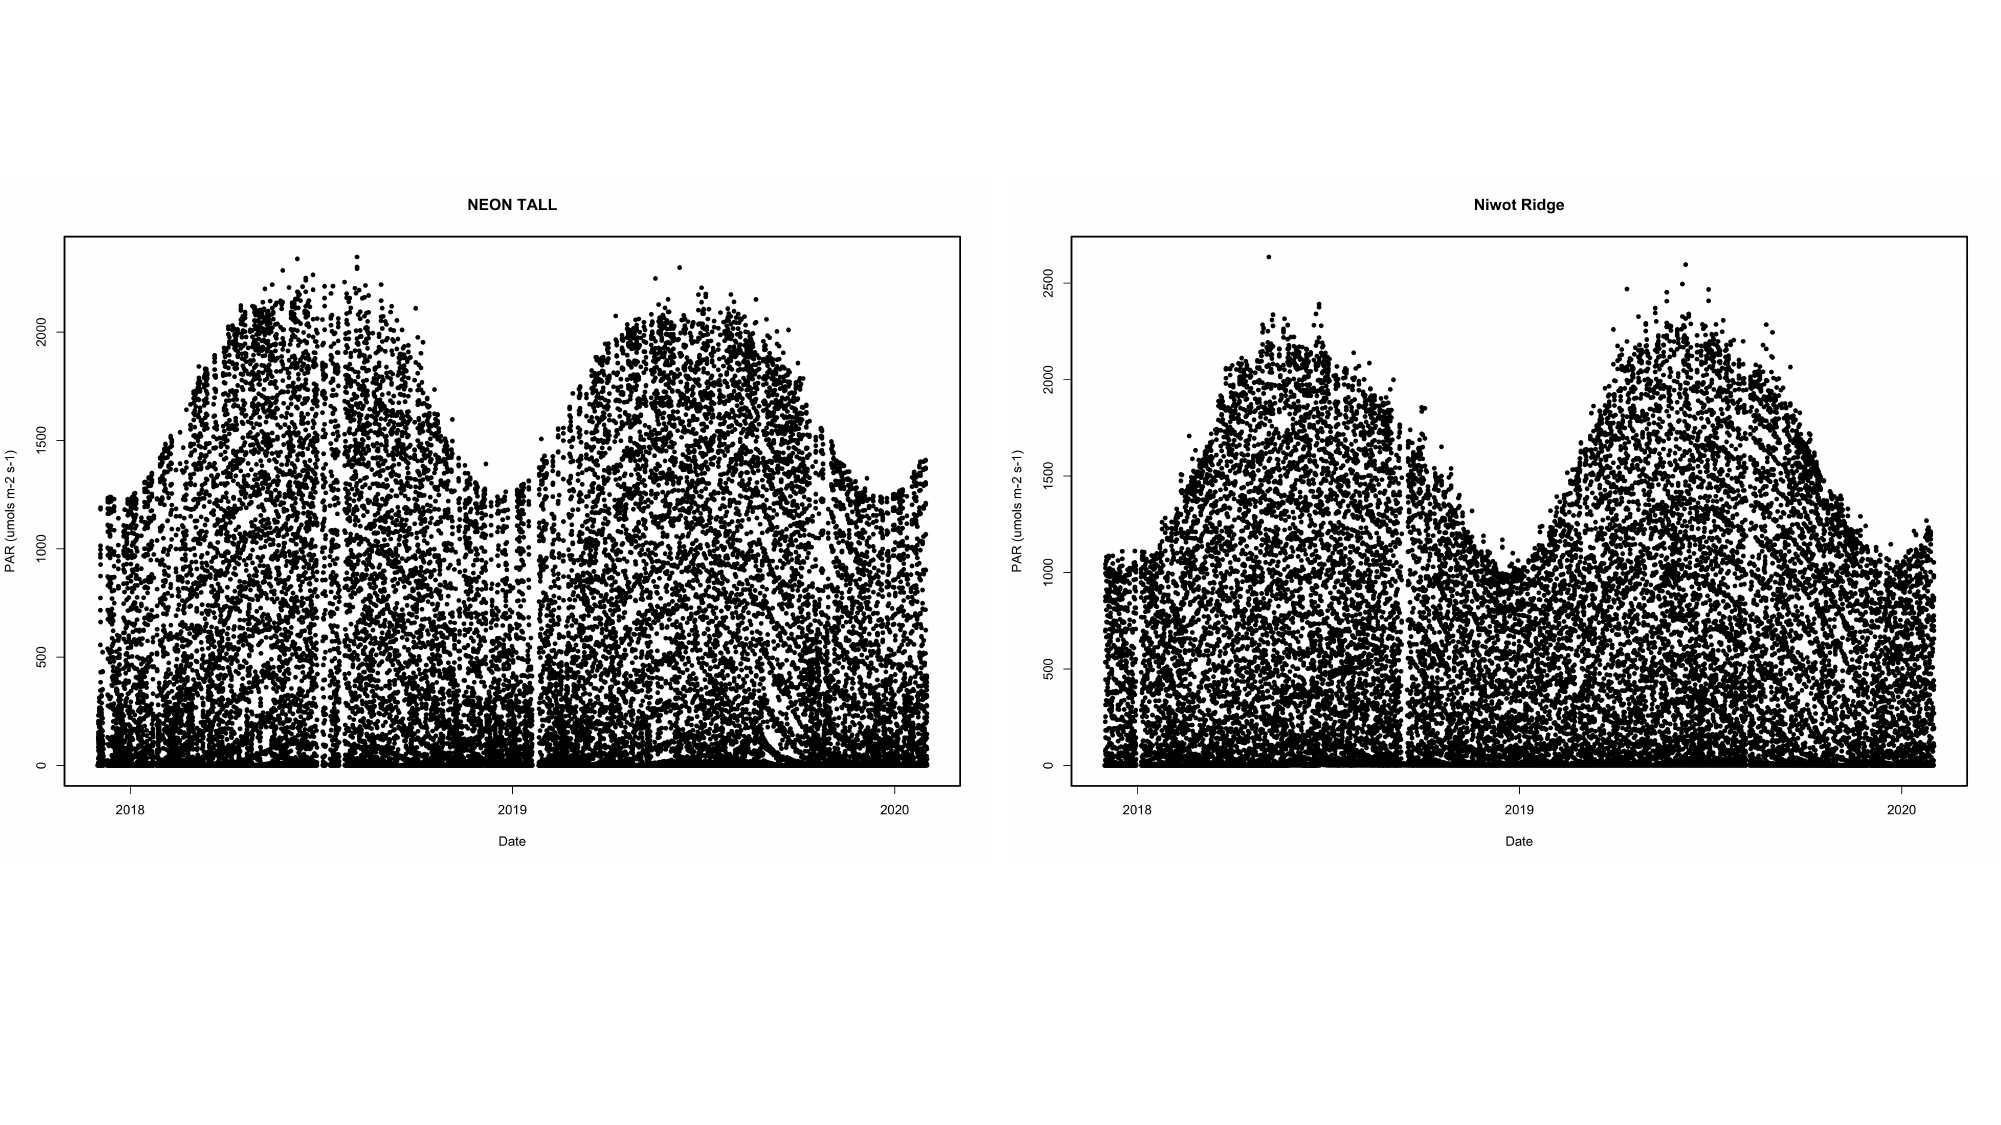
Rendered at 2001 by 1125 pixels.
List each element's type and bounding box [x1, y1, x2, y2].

picture [1007, 172, 2000, 866]
picture [0, 172, 993, 866]
